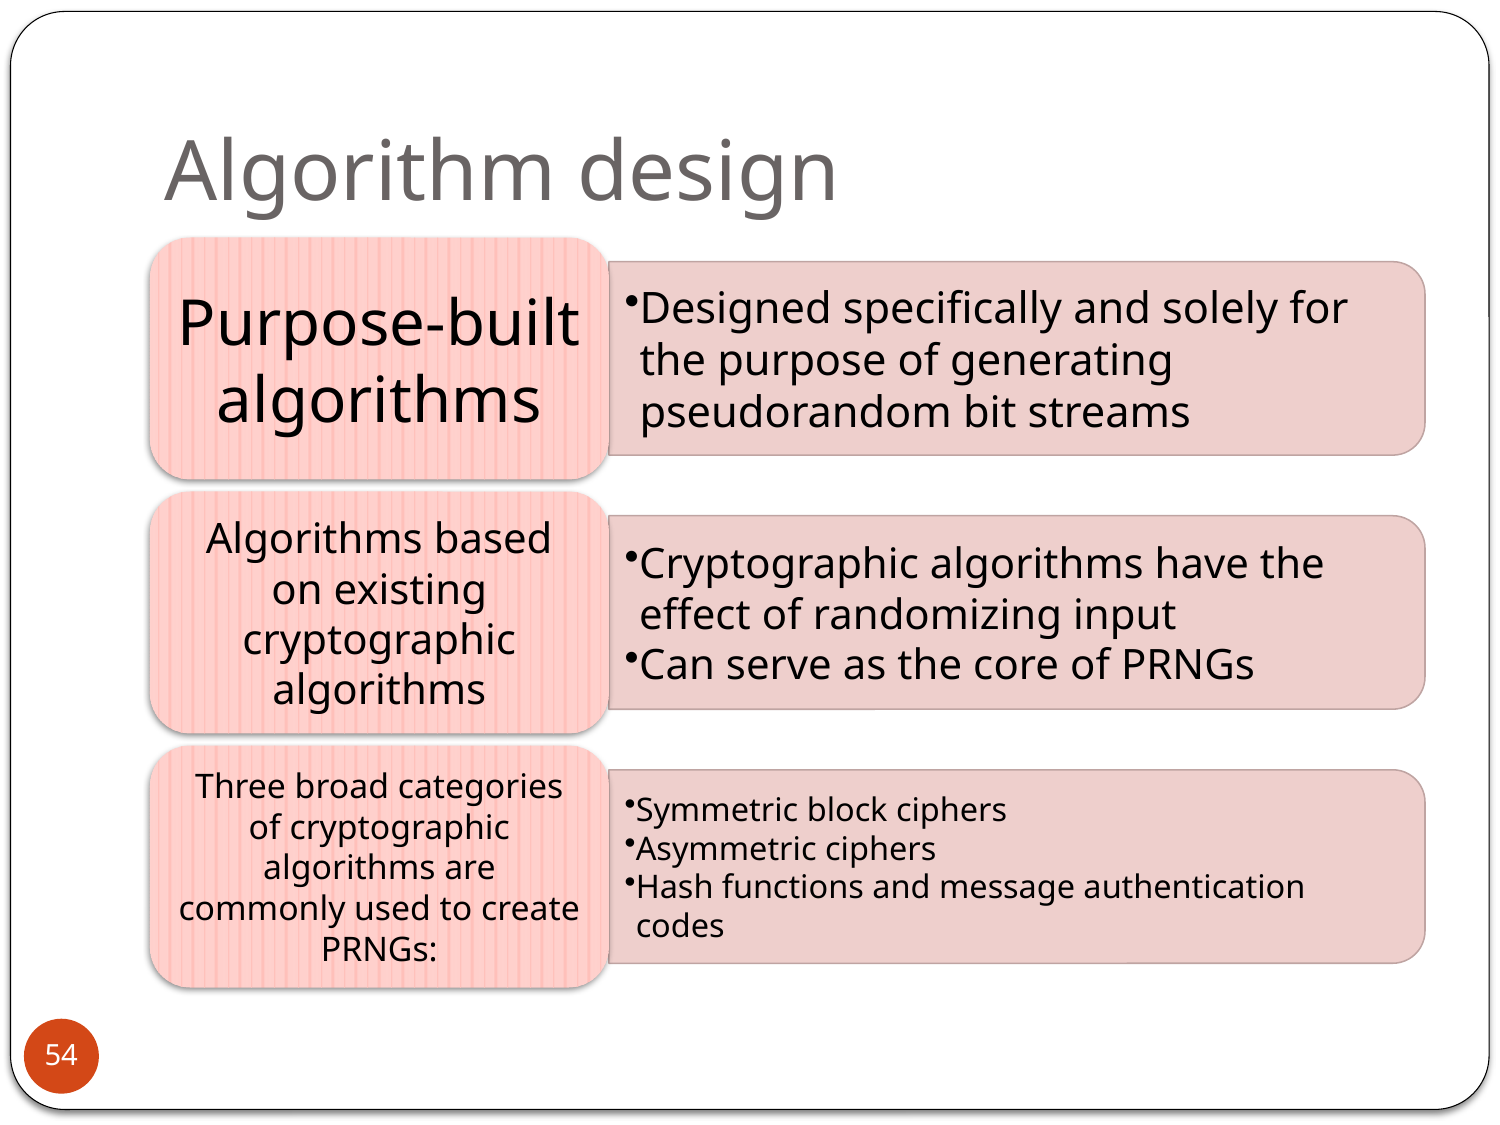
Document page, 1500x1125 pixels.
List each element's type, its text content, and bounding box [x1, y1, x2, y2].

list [149, 237, 1426, 988]
title Algorithm design [150, 45, 1425, 233]
slide_number 54 [23, 1018, 99, 1094]
